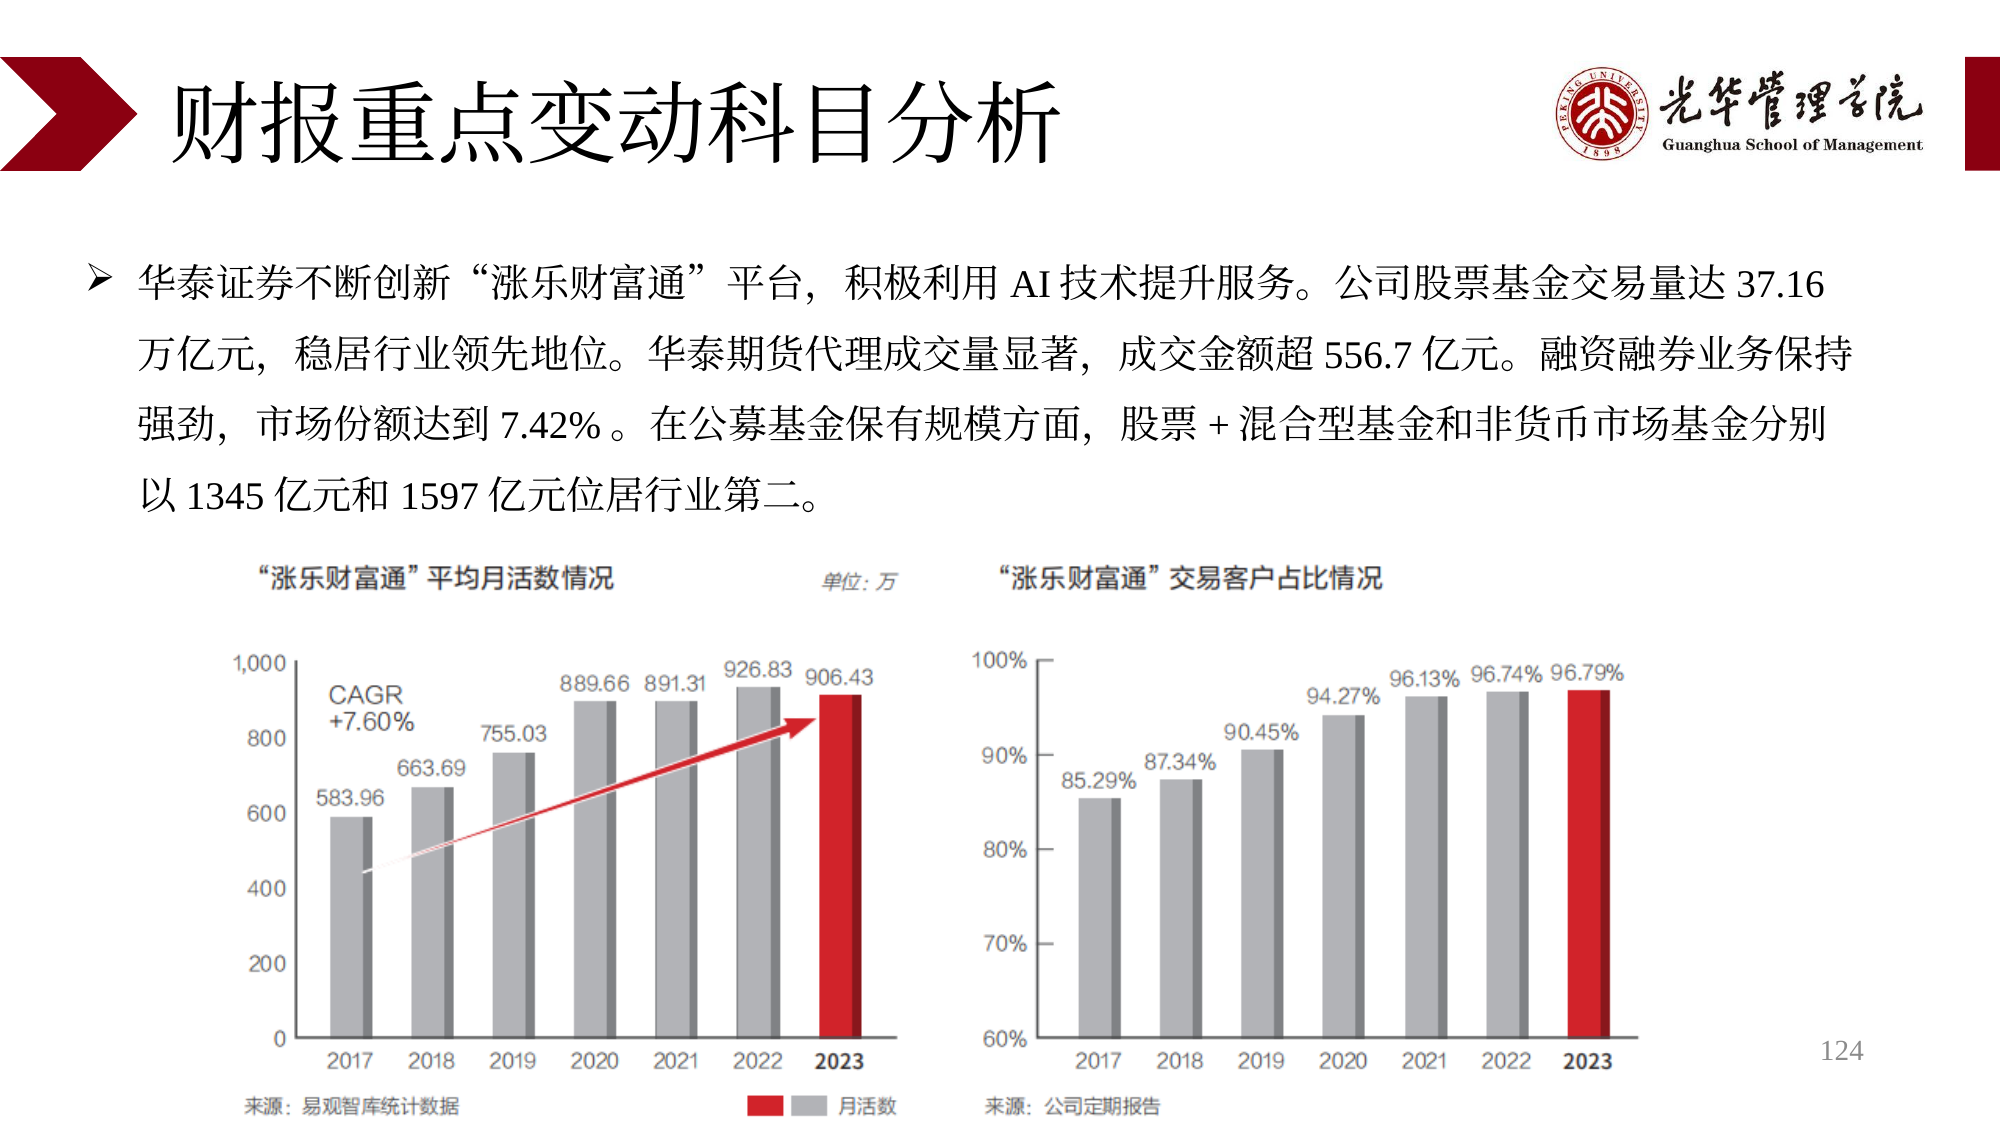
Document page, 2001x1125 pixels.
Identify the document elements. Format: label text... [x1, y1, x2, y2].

list 华泰证券不断创新“涨乐财富通”平台，积极利用AI技术提升服务。公司股票基金交易量达37.16万亿元，稳居行业领先地位。华泰期货代理成交量显著，成交金额超556.7亿元。融资融券业务保持强劲，市场份额达到7.42%。在公募基金保有规模方面，股票+混合型基金和非货币市场基金分别以1345亿元和1597亿元位居行业第二。 [69, 227, 1880, 527]
picture [218, 526, 1654, 1125]
slide_number 124 [1654, 1018, 1880, 1079]
picture [1507, 27, 1965, 200]
title 财报重点变动科目分析 [154, 59, 1537, 195]
